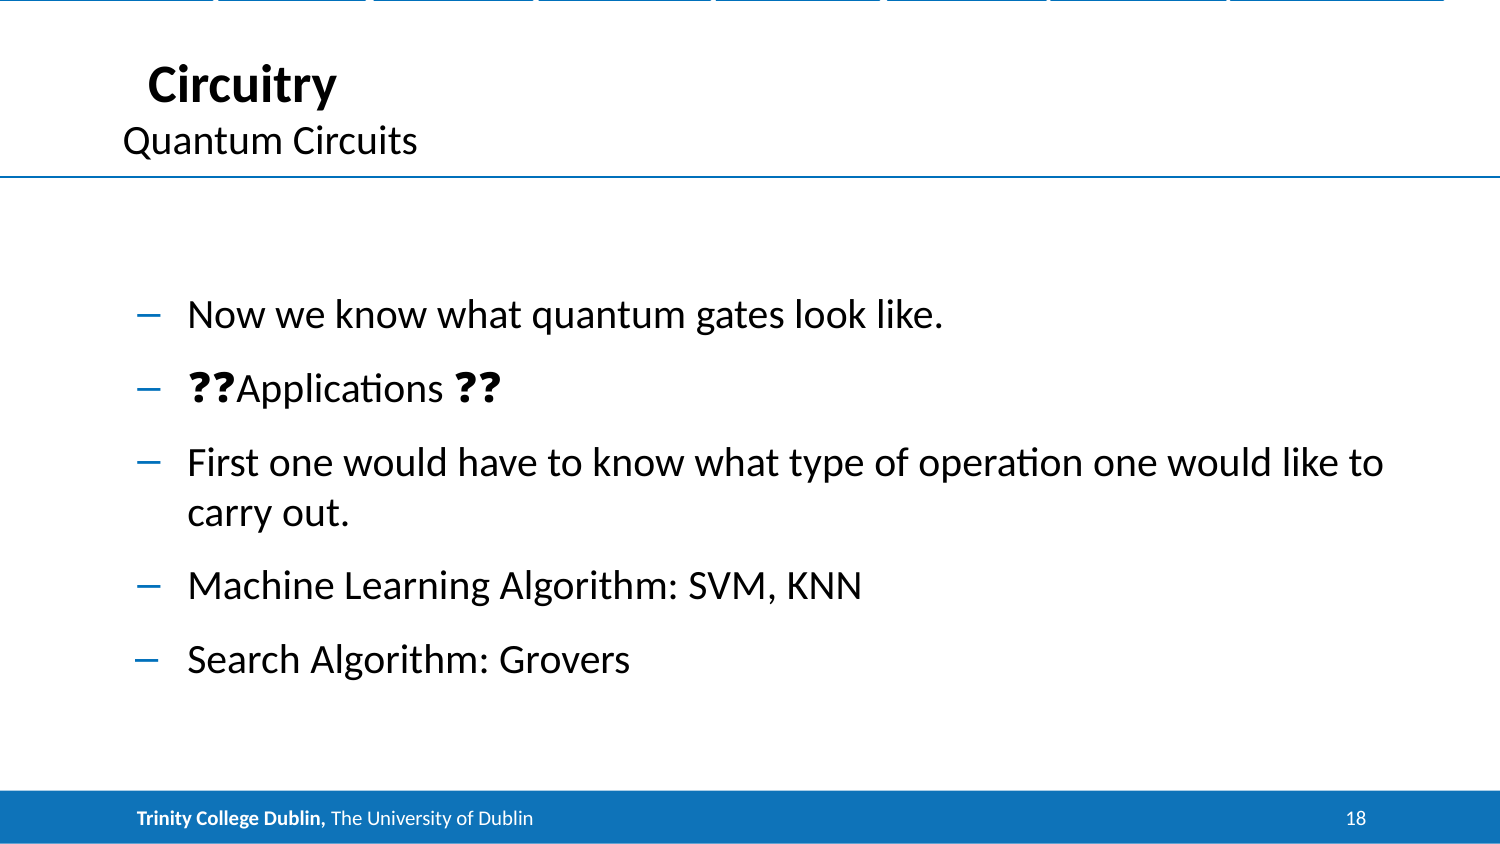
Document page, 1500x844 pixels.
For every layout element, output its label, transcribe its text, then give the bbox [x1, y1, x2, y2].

list Quantum Circuits [122, 112, 1367, 164]
title Circuitry [135, 44, 1367, 112]
list Now we know what quantum gates look like. ❓❓Applications ❓❓ First one would have to know what type of operation one would like to carry out. Machine Learning Algorithm: SVM, KNN Search Algorithm: Grovers [135, 213, 1429, 763]
